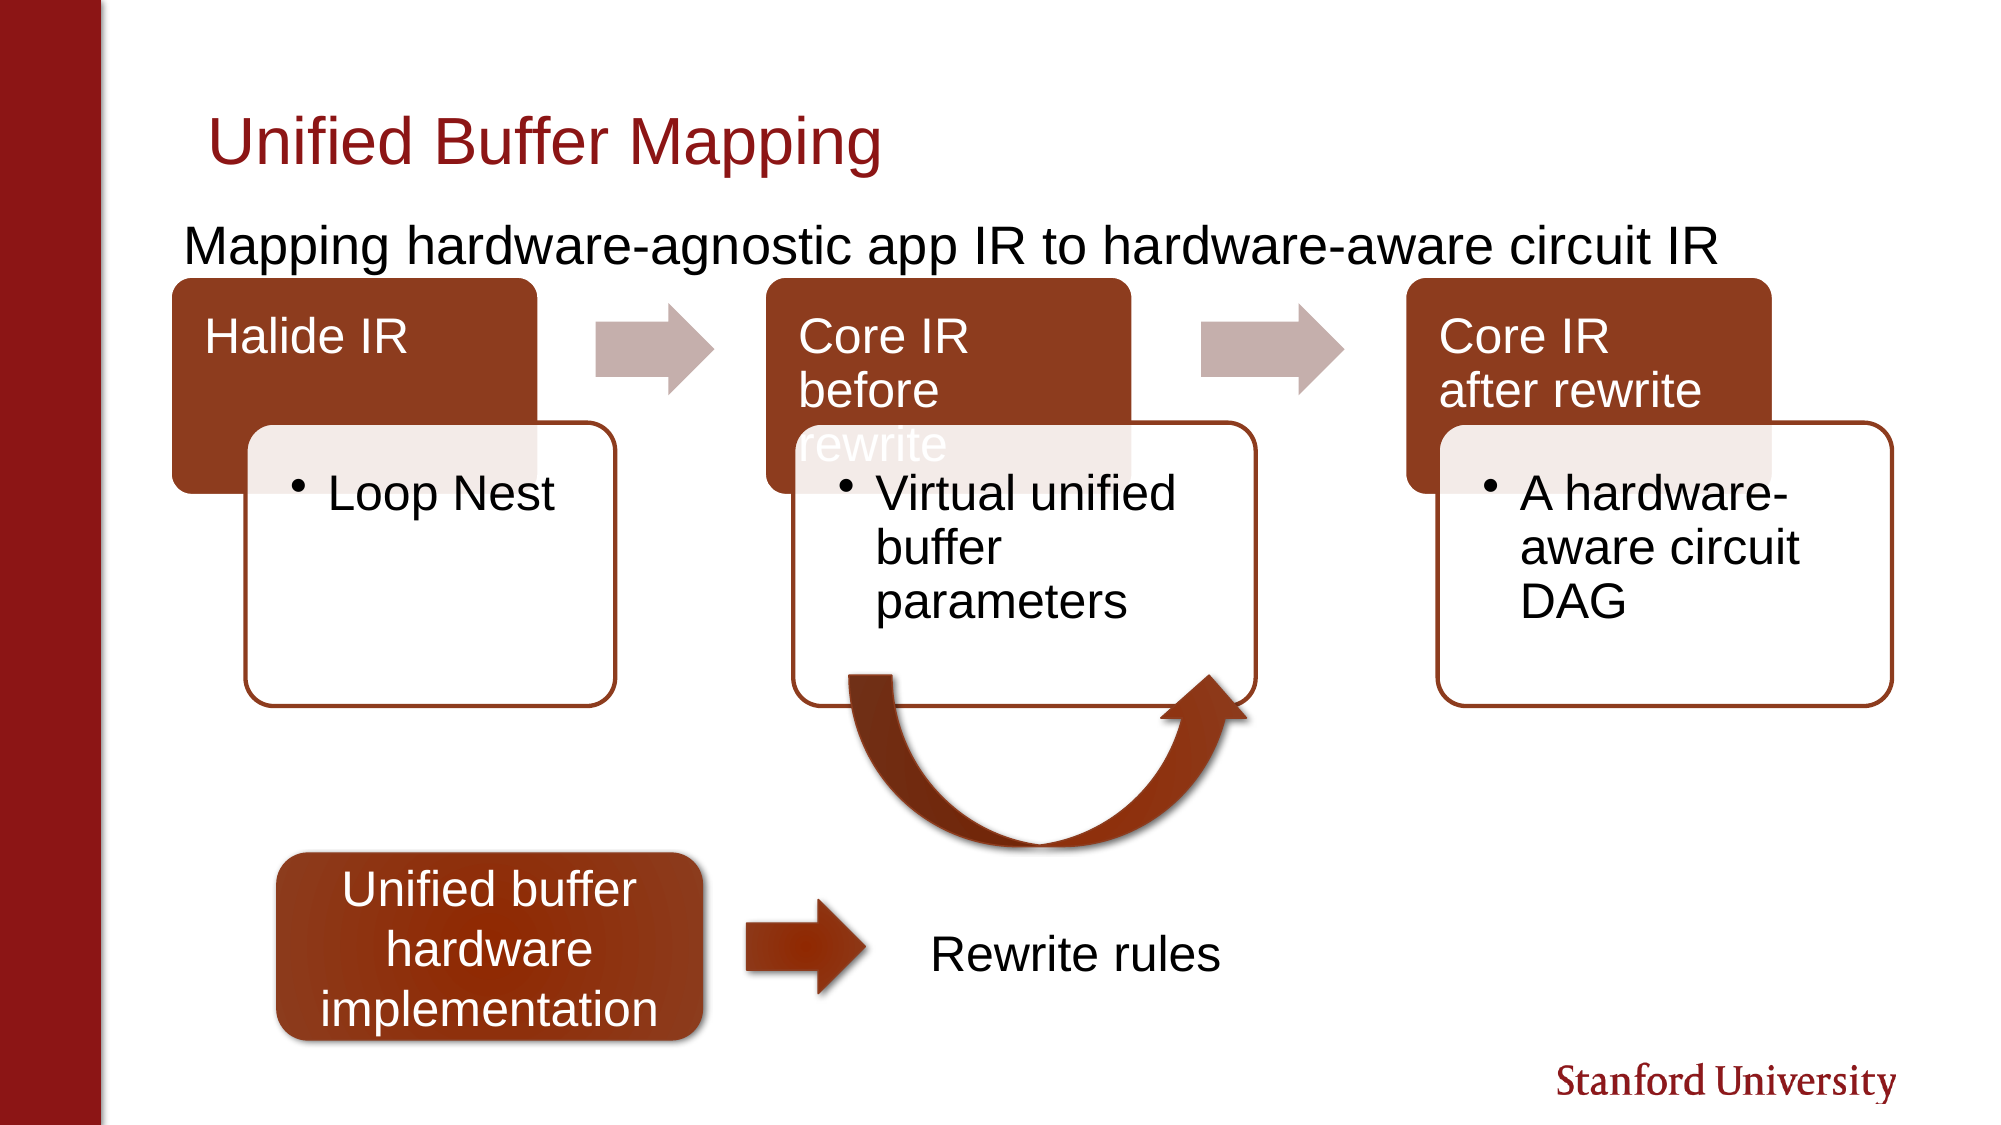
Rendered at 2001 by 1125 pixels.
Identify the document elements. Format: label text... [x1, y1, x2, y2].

text_box Rewrite rules [915, 913, 1252, 989]
text_box Mapping hardware-agnostic app IR to hardware-aware circuit IR [168, 203, 1854, 245]
title Unified Buffer Mapping [207, 78, 1894, 186]
text_box [745, 898, 866, 995]
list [168, 248, 1894, 734]
text_box [861, 743, 1218, 848]
text_box Unified buffer hardware implementation [276, 852, 704, 1041]
